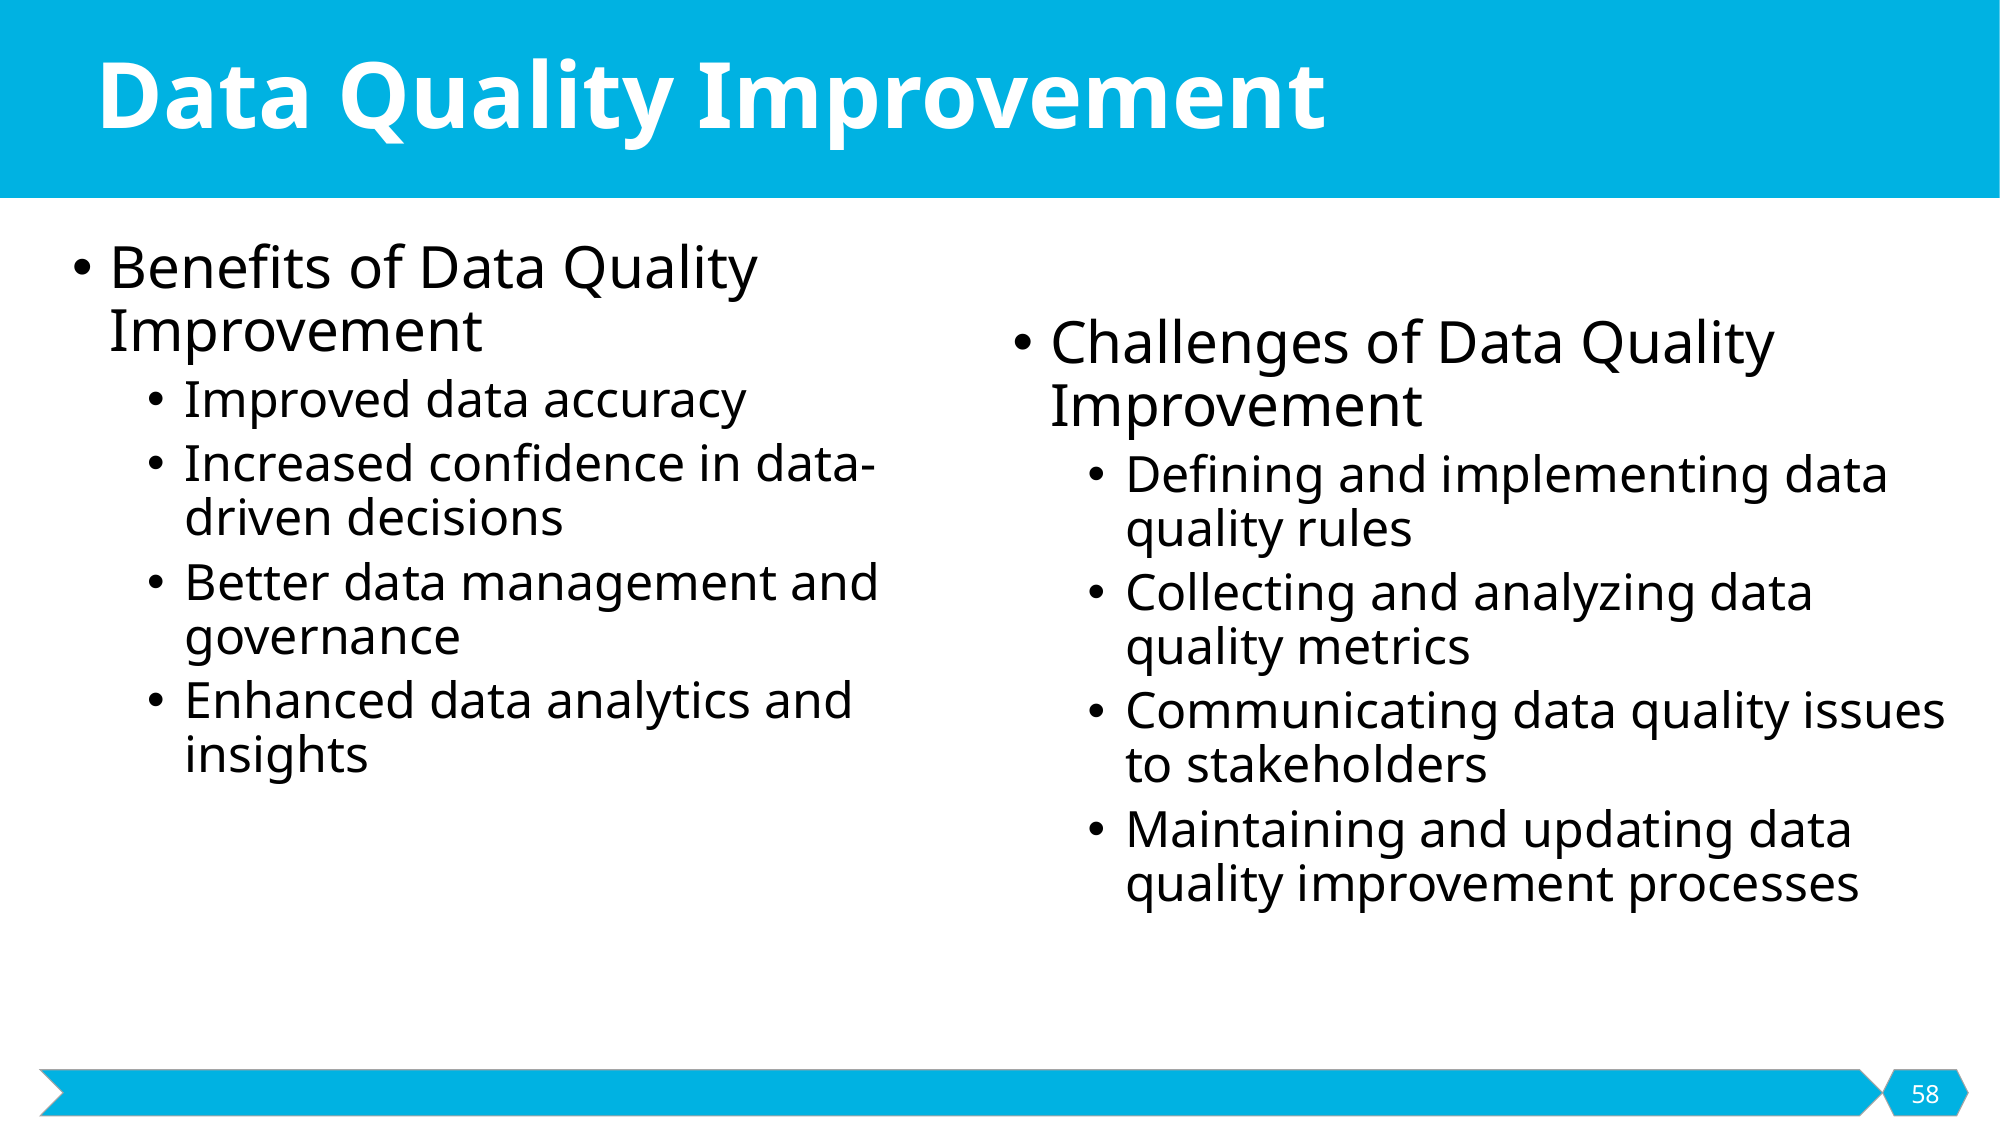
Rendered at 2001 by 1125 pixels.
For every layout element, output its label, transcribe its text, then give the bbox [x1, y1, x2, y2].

list Benefits of Data Quality Improvement Improved data accuracy Increased confidence in data-driven decisions Better data management and governance Enhanced data analytics and insights Challenges of Data Quality Improvement Defining and implementing data quality rules Collecting and analyzing data quality metrics Communicating data quality issues to stakeholders Maintaining and updating data quality improvement processes [56, 230, 1969, 1010]
title Data Quality Improvement [56, 0, 1969, 199]
slide_number 58 [1882, 1065, 1969, 1125]
